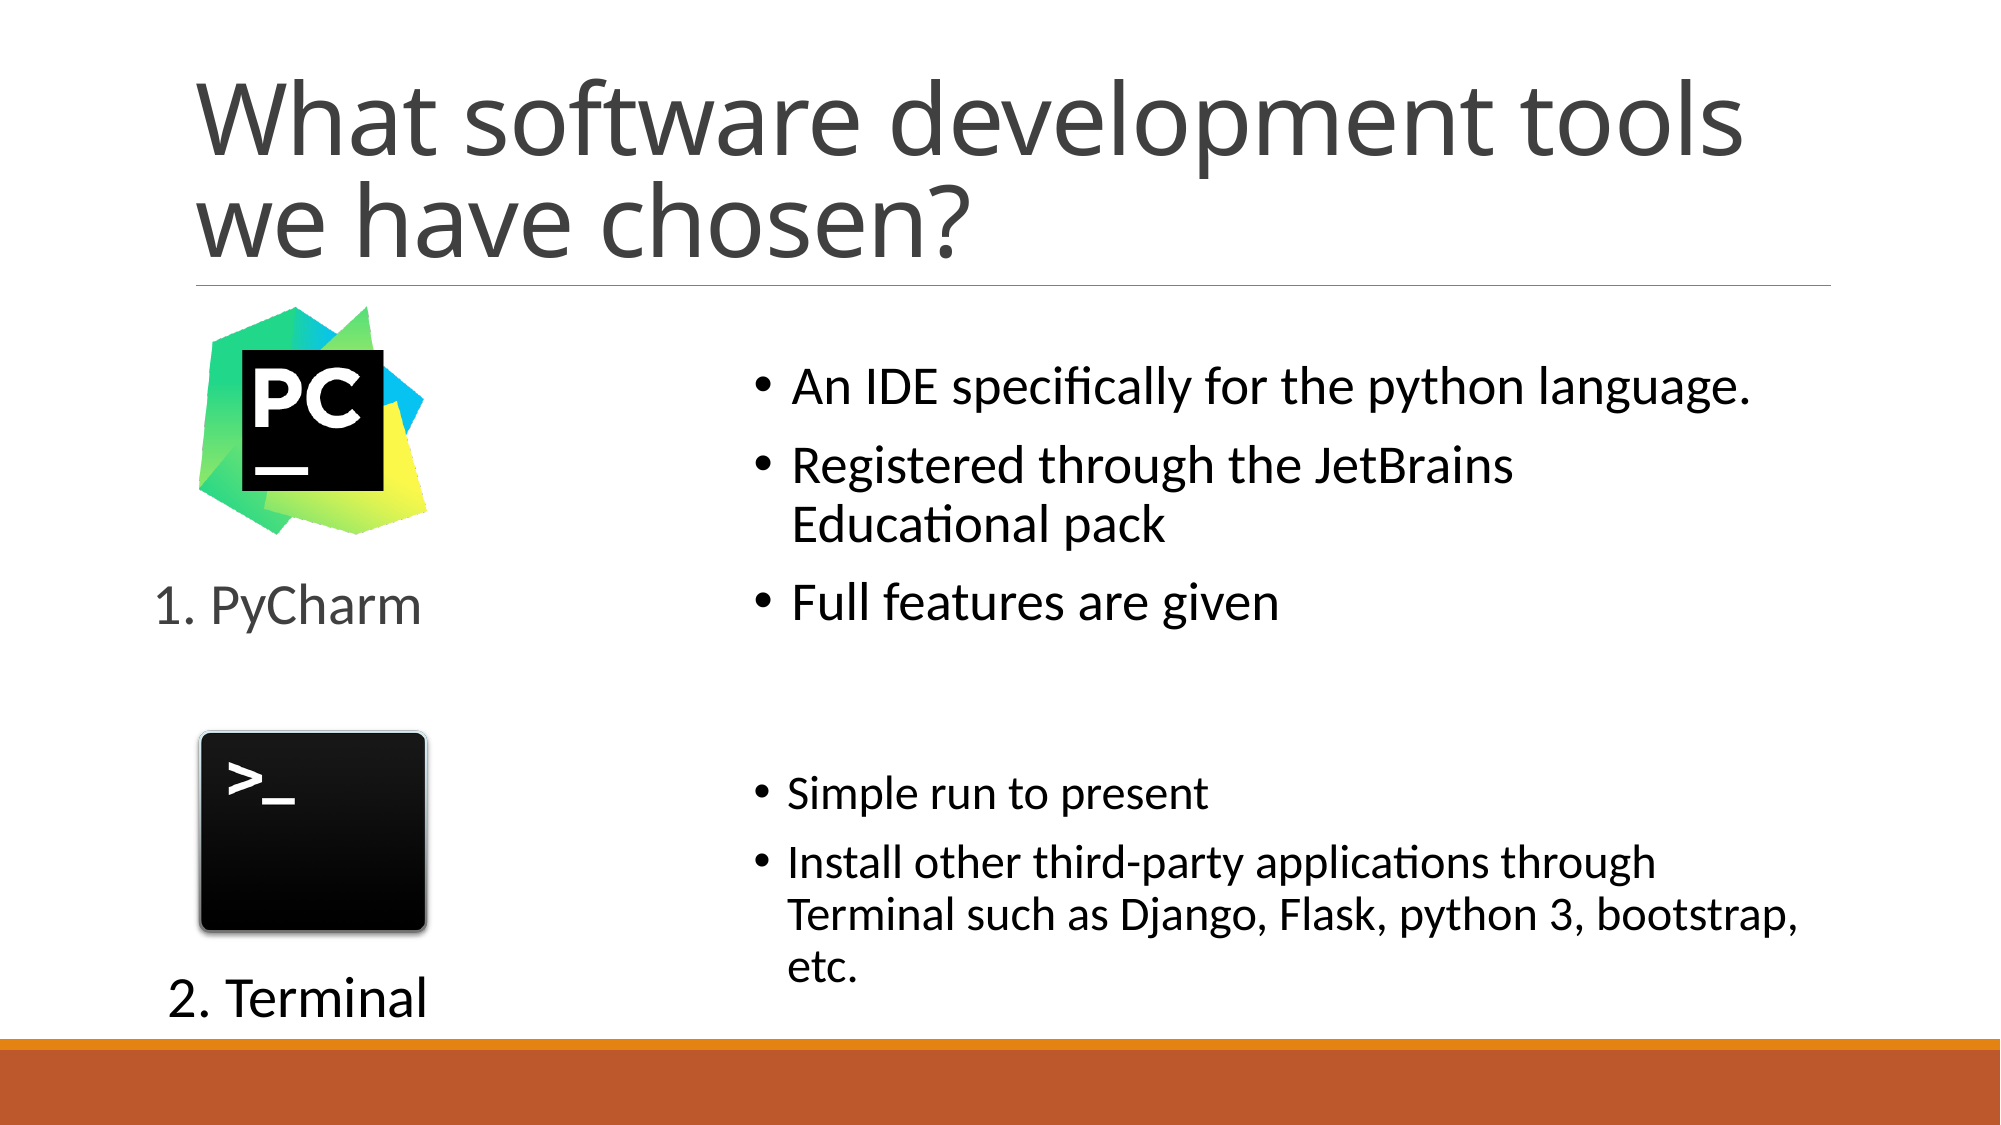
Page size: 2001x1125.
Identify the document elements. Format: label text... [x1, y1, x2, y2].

picture [96, 701, 528, 961]
text_box An IDE specifically for the python language. Registered through the JetBrains Educational pack Full features are given [738, 349, 1787, 644]
text_box 2. Terminal [152, 970, 503, 1042]
list 1. PyCharm [152, 566, 503, 648]
picture [169, 276, 455, 563]
text_box Simple run to present Install other third-party applications through Terminal such as Django, Flask, python 3, bootstrap, etc. [738, 760, 1824, 1001]
title What software development tools we have chosen? [180, 47, 1830, 285]
